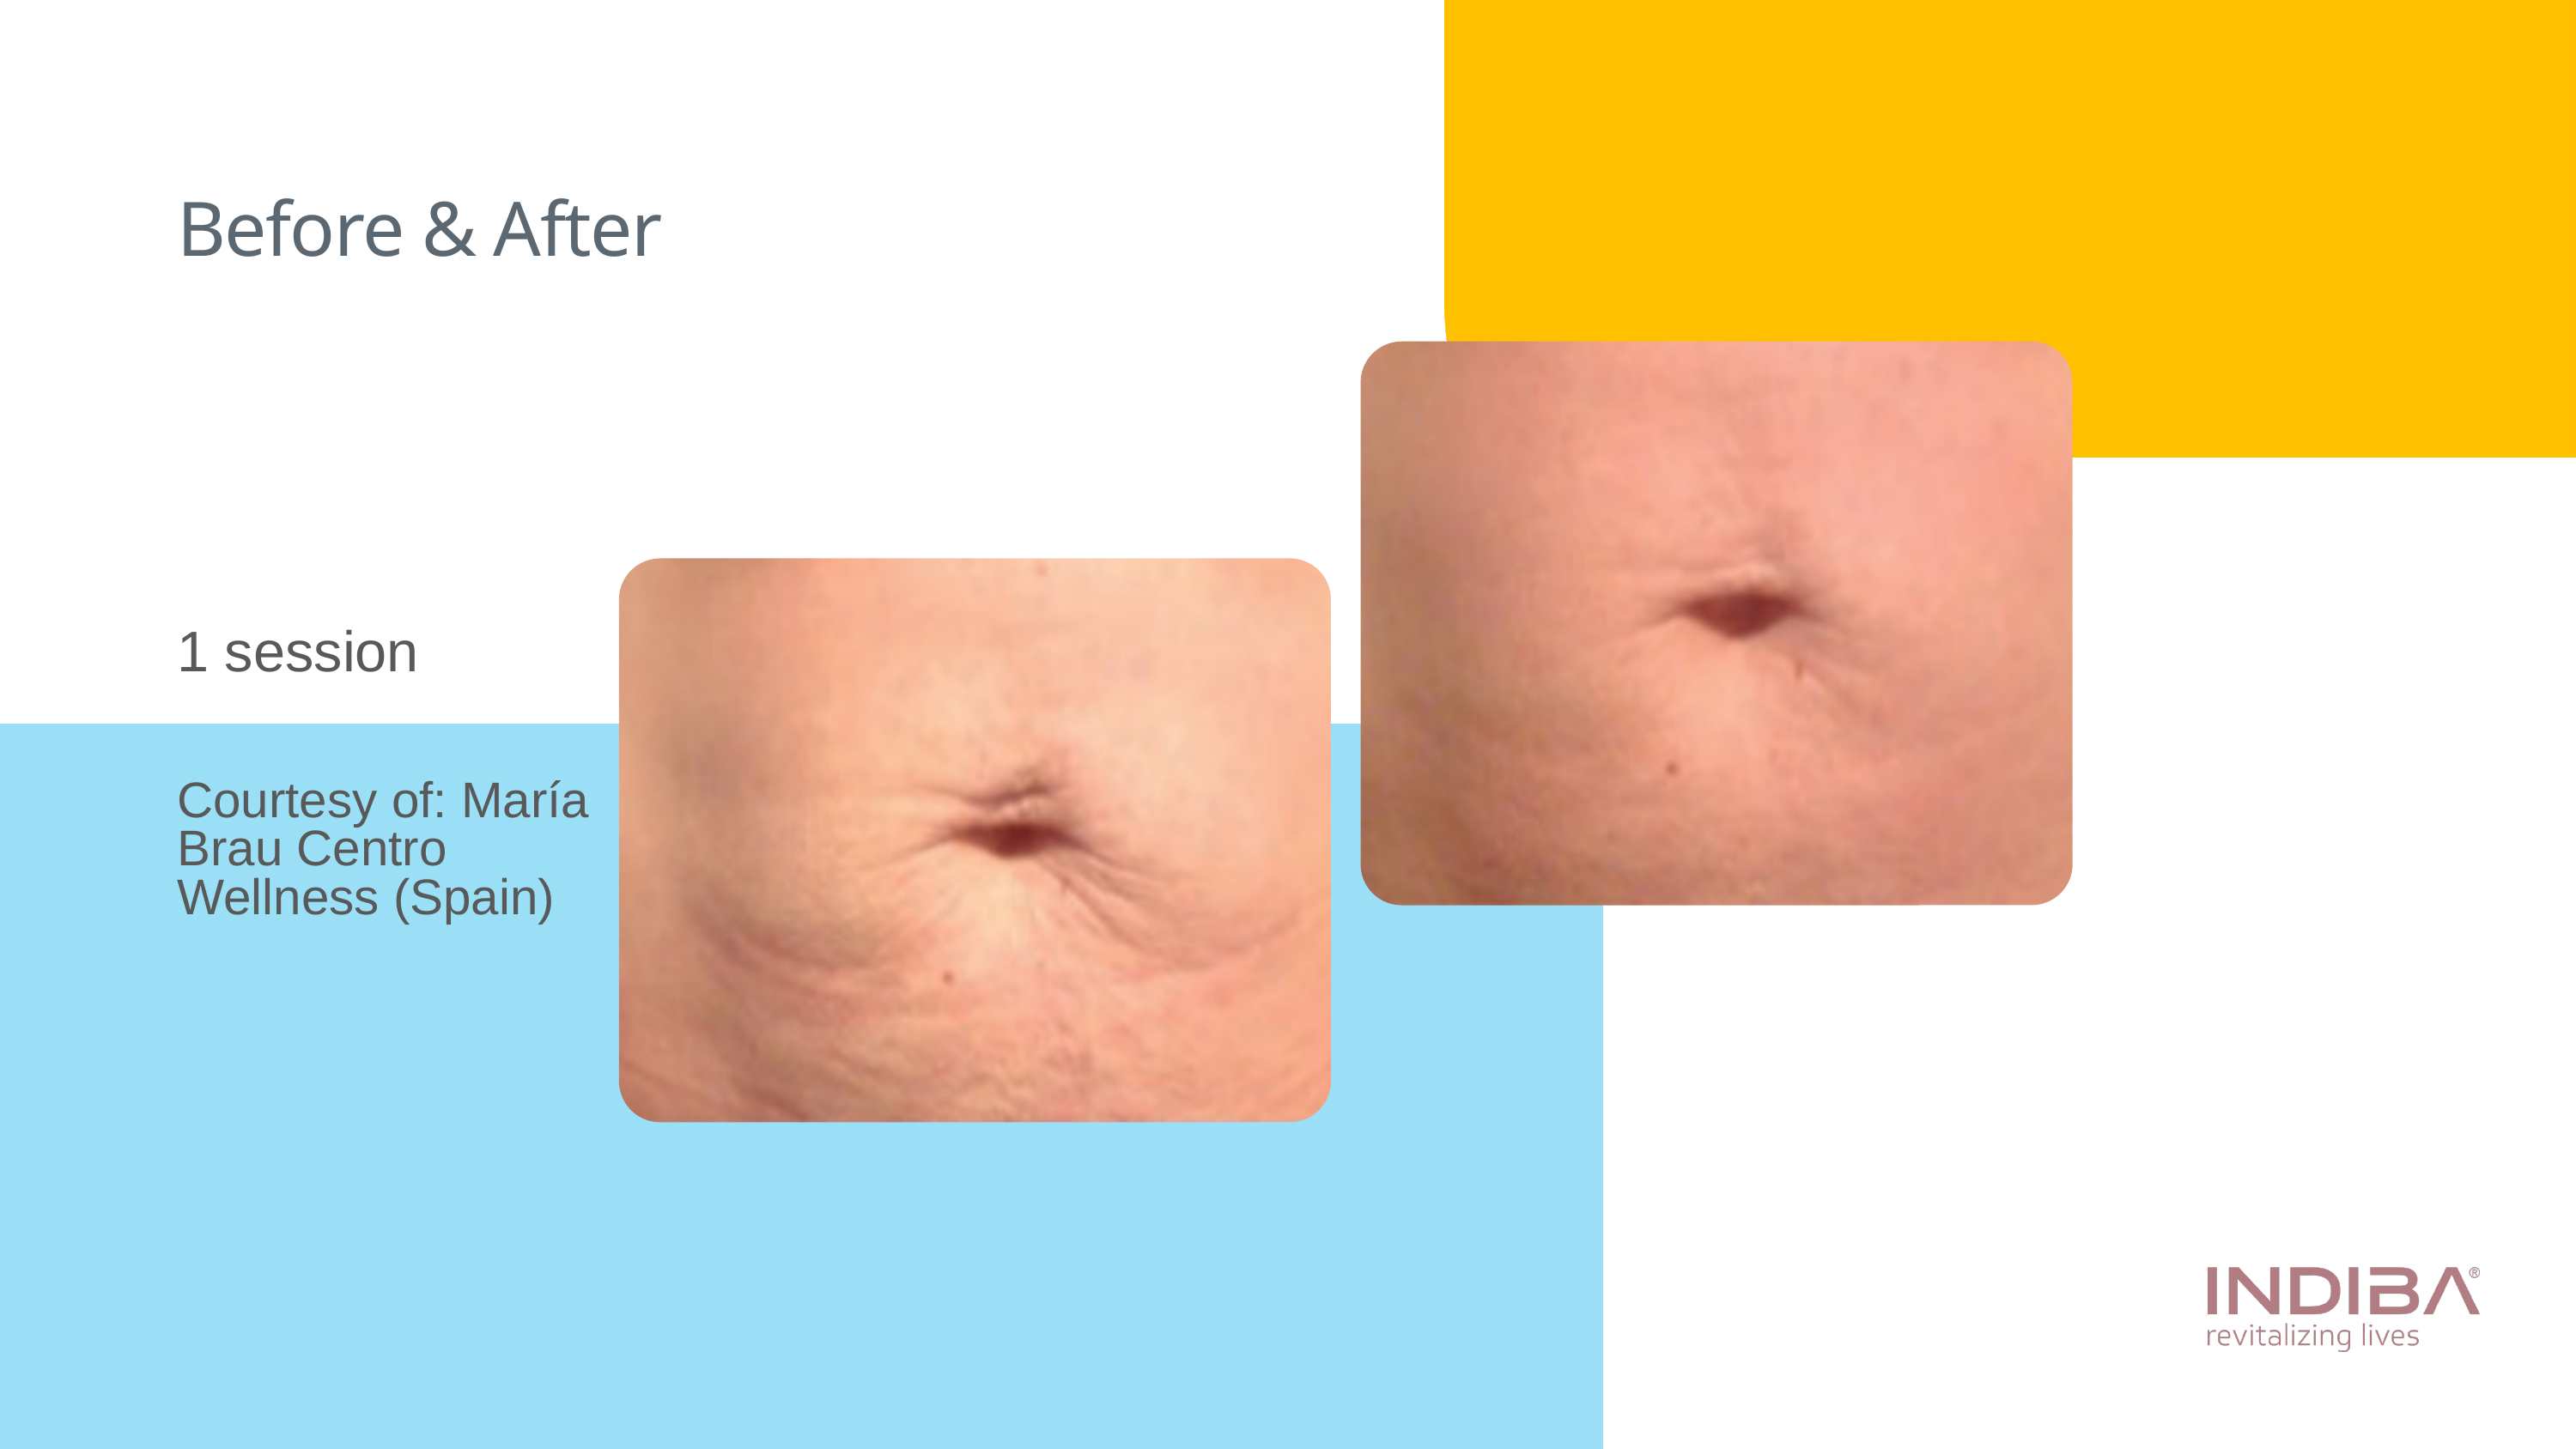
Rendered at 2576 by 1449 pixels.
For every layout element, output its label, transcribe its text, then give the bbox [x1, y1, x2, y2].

text_box Before & After [177, 153, 1182, 272]
text_box [617, 557, 1333, 724]
text_box 1 session Courtesy of: María Brau Centro Wellness (Spain) [177, 634, 625, 724]
picture [2208, 1267, 2480, 1352]
picture [1444, 0, 2576, 458]
picture [0, 724, 1603, 1449]
text_box [1359, 340, 2074, 906]
